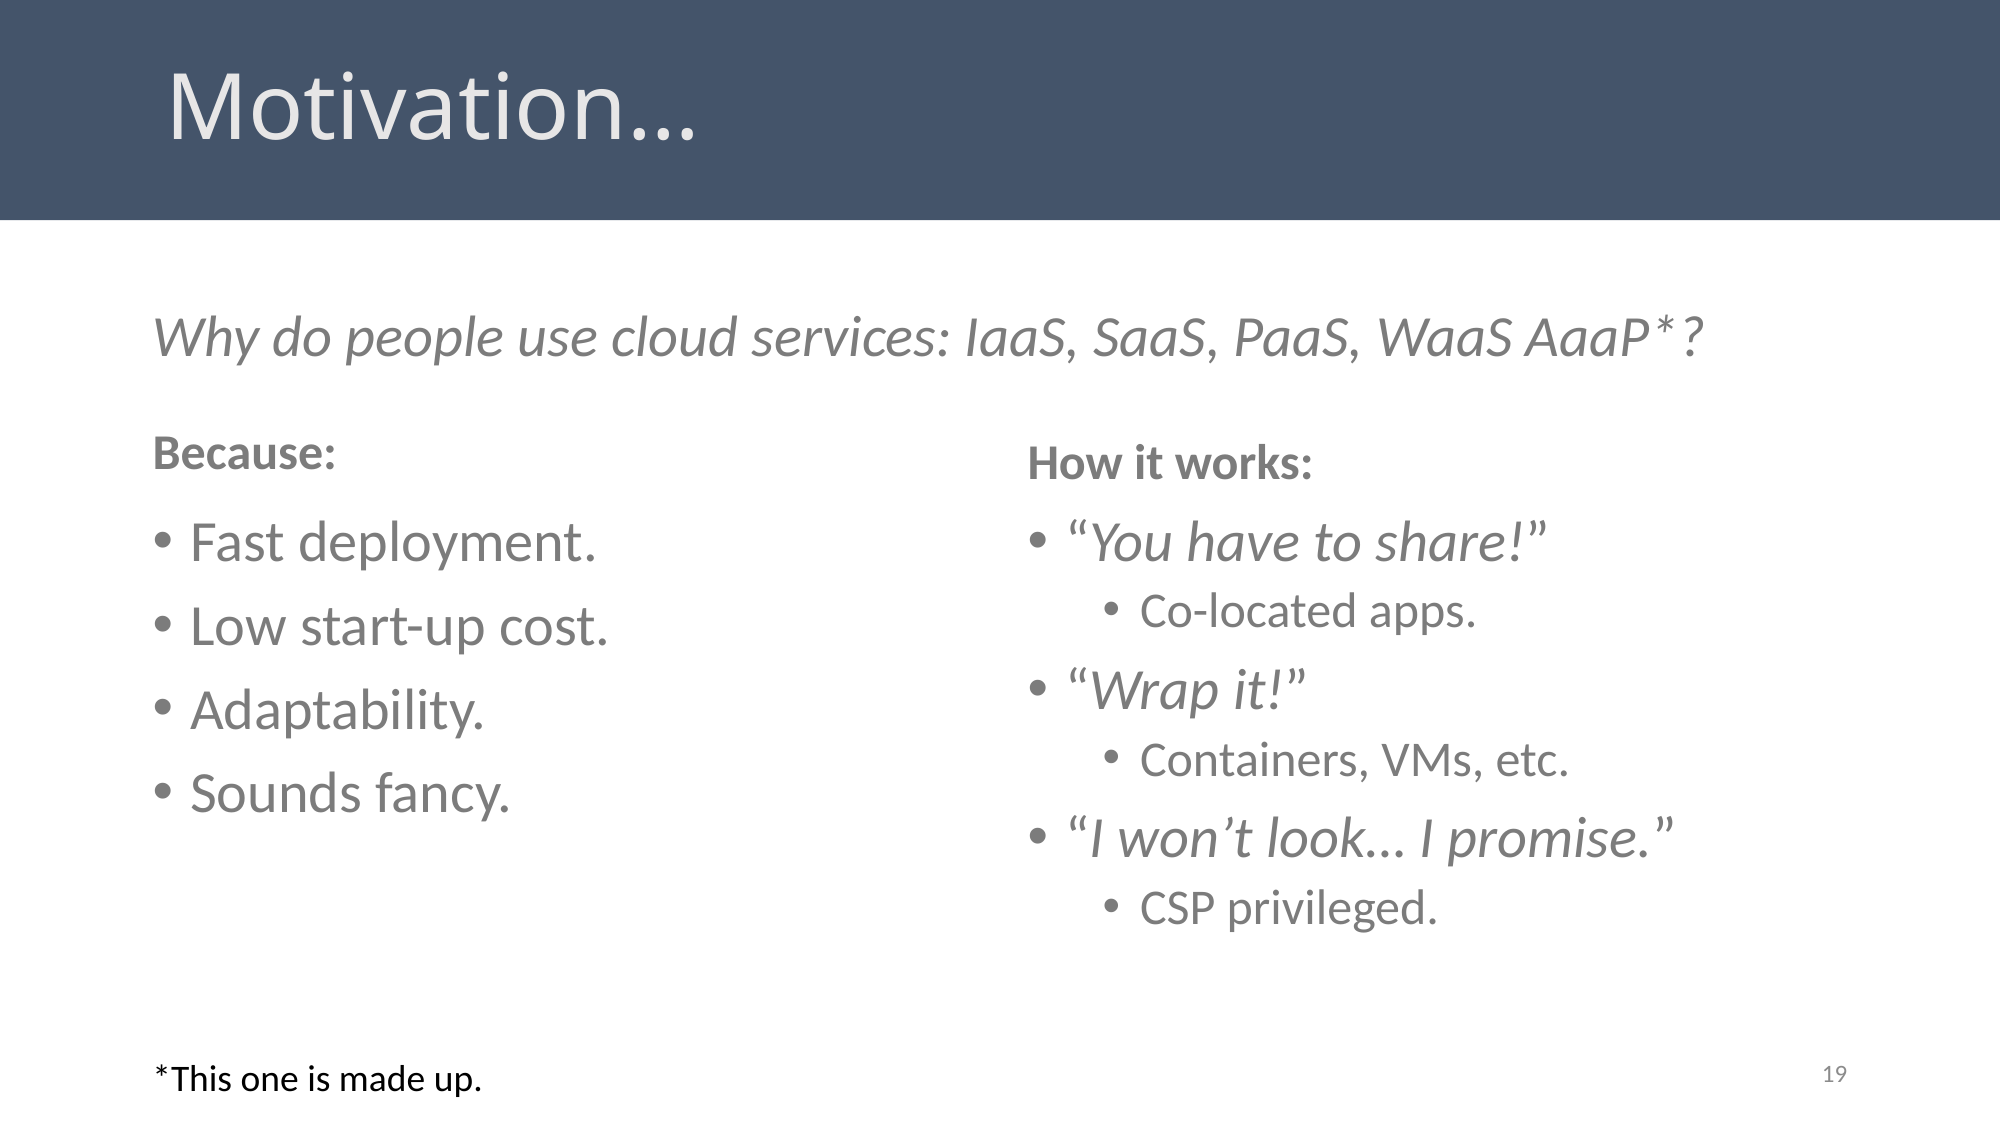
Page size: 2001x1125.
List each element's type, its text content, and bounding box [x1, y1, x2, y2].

list Because: [137, 410, 984, 488]
slide_number 19 [1412, 1042, 1863, 1103]
list Fast deployment. Low start-up cost. Adaptability. Sounds fancy. [137, 503, 984, 1016]
text_box Why do people use cloud services: IaaS, SaaS, PaaS, WaaS AaaP*? [137, 290, 1863, 376]
text_box *This one is made up. [137, 1046, 505, 1106]
list “You have to share!” Co-located apps. “Wrap it!” Containers, VMs, etc. “I won’t look… I promise.” CSP privileged. [1012, 503, 1863, 1016]
title Motivation… [0, 0, 2000, 221]
list How it works: [1012, 400, 1863, 499]
